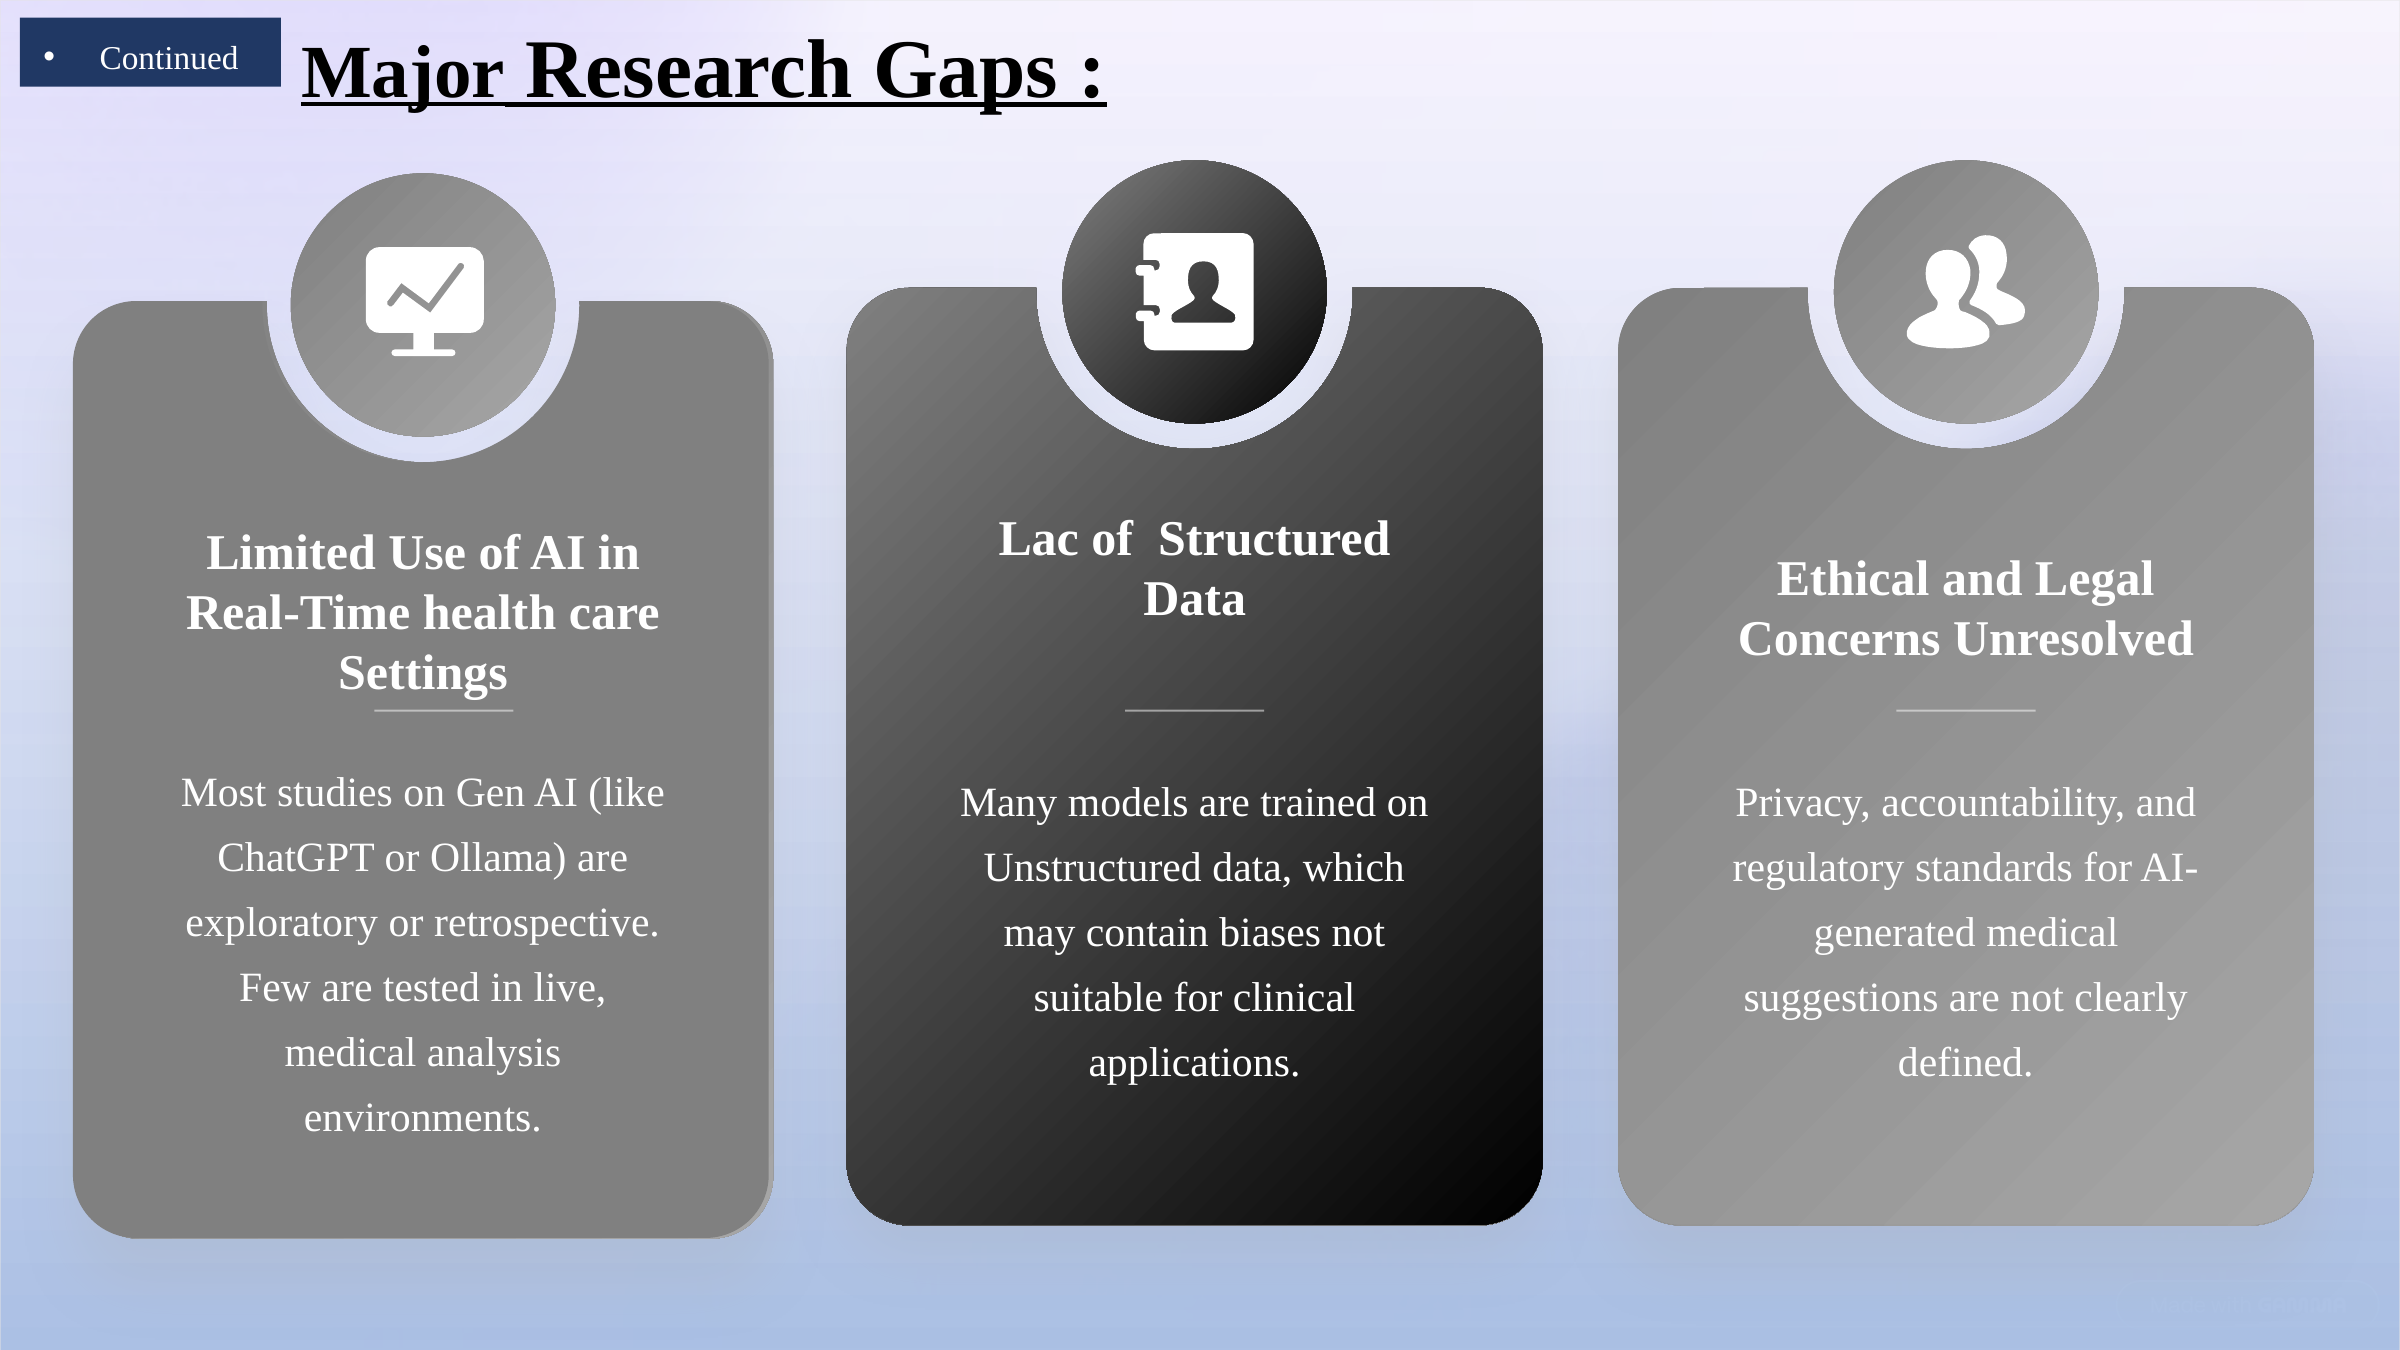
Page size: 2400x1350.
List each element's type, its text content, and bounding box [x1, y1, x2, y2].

text_box Privacy, accountability, and regulatory standards for AI-generated medical suggestions are not clearly defined. [1714, 759, 2218, 1168]
text_box [365, 247, 484, 357]
text_box Continued [19, 17, 281, 87]
text_box [1906, 249, 1990, 349]
text_box [1618, 287, 2314, 1225]
text_box [1135, 233, 1254, 351]
text_box [0, 0, 2400, 1350]
text_box Lac of Structured Data [942, 445, 1447, 626]
text_box [72, 301, 769, 1238]
text_box [846, 287, 1543, 1225]
text_box [290, 173, 556, 437]
text_box Limited Use of AI in Real-Time health care Settings [171, 479, 675, 700]
text_box [263, 301, 393, 459]
text_box Major Research Gaps : [286, 0, 1385, 122]
text_box [130, 302, 774, 1239]
text_box Many models are trained on Unstructured data, which may contain biases not suitable for clinical applications. [942, 759, 1447, 1168]
text_box Ethical and Legal Concerns Unresolved [1714, 445, 2218, 666]
text_box Most studies on Gen AI (like ChatGPT or Ollama) are exploratory or retrospective. Few are tested in live, medical analysis environments. [171, 750, 675, 1202]
text_box [1833, 160, 2099, 424]
text_box [1968, 235, 2025, 326]
text_box [1062, 160, 1327, 424]
